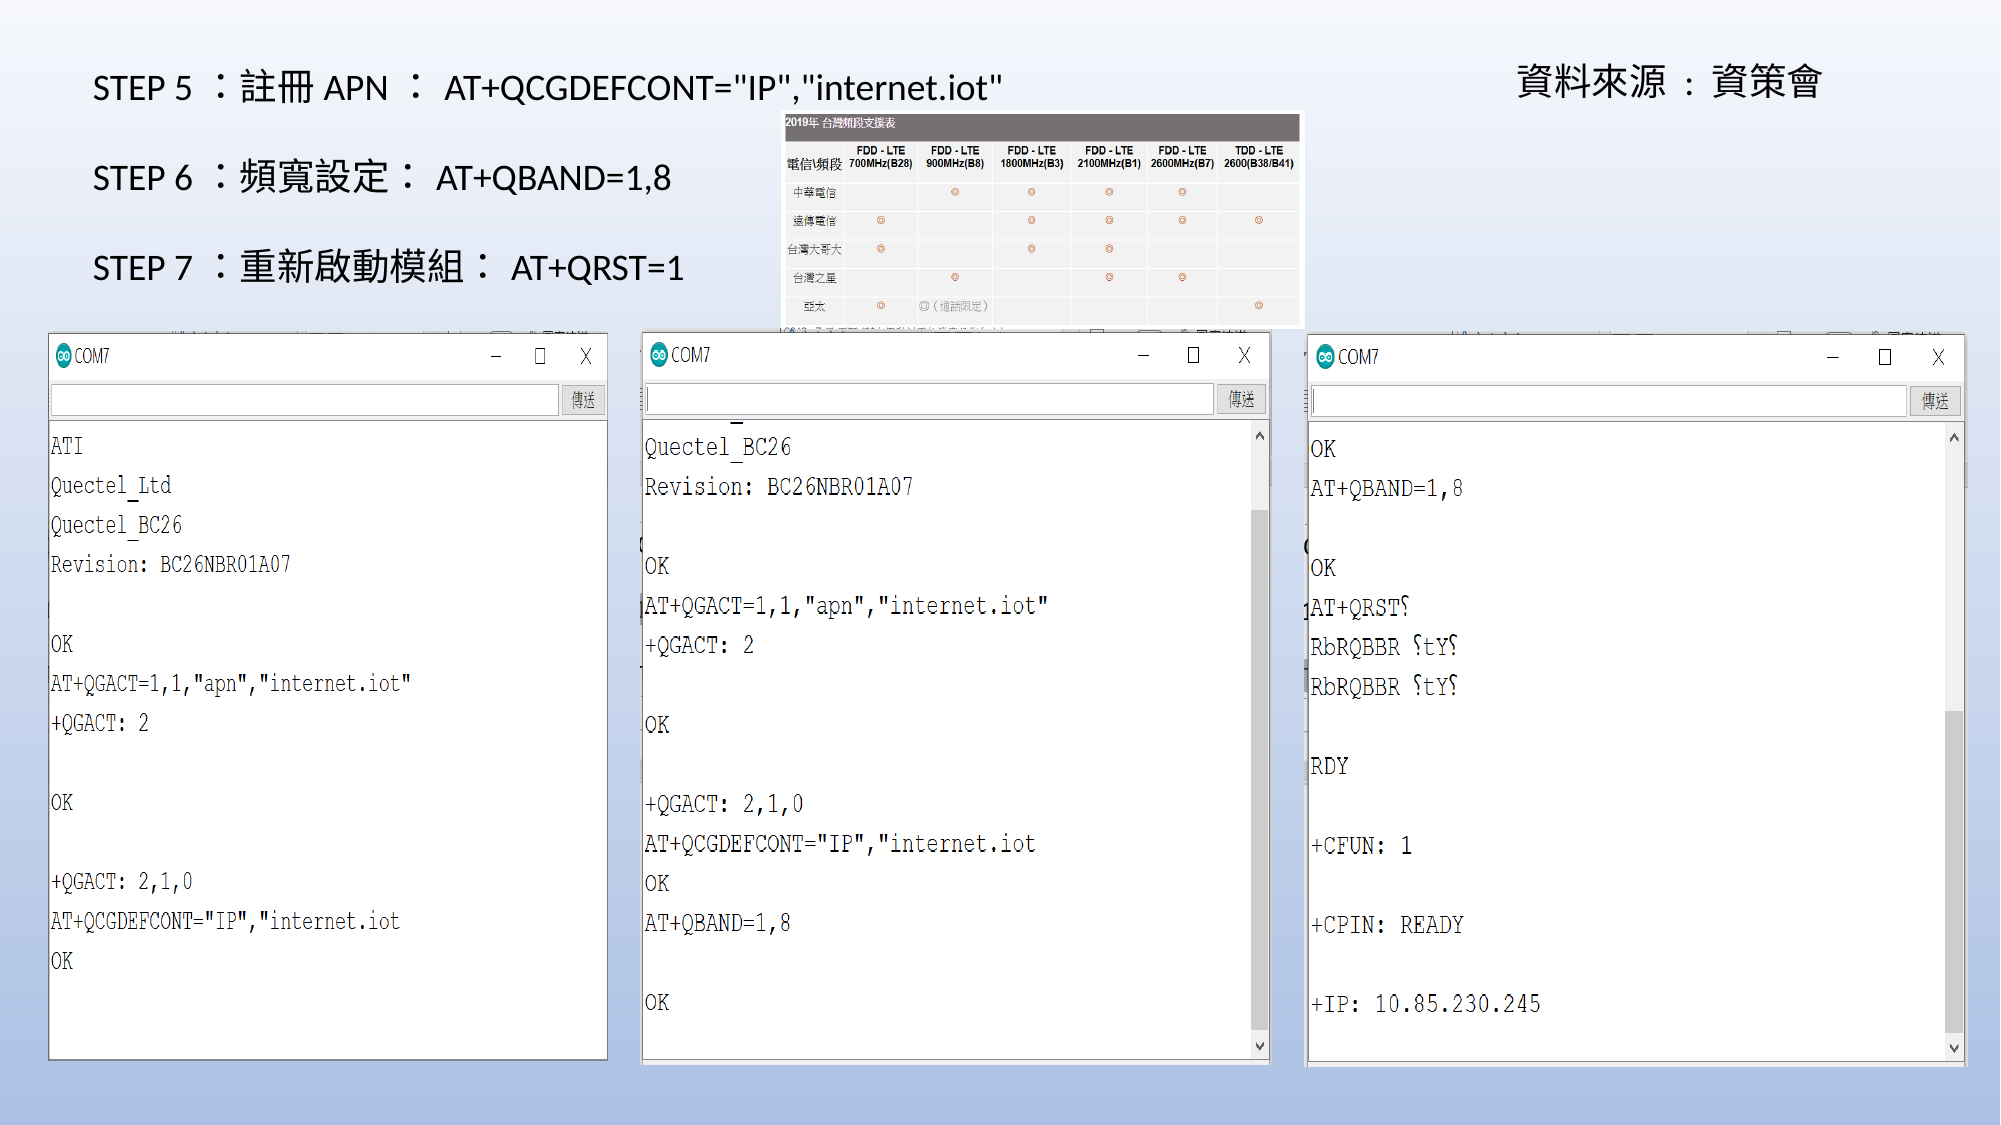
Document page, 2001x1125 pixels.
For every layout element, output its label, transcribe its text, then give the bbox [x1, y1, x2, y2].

picture [1304, 331, 1968, 1067]
text_box STEP 5：註冊APN：AT+QCGDEFCONT="IP","internet.iot" STEP 6：頻寬設定：AT+QBAND=1,8 STEP 7：重新啟動模組：AT+QRST=1 [78, 55, 1834, 296]
picture [640, 110, 1305, 1065]
text_box 資料來源 : 資策會 [1502, 50, 1839, 111]
picture [48, 331, 608, 1062]
